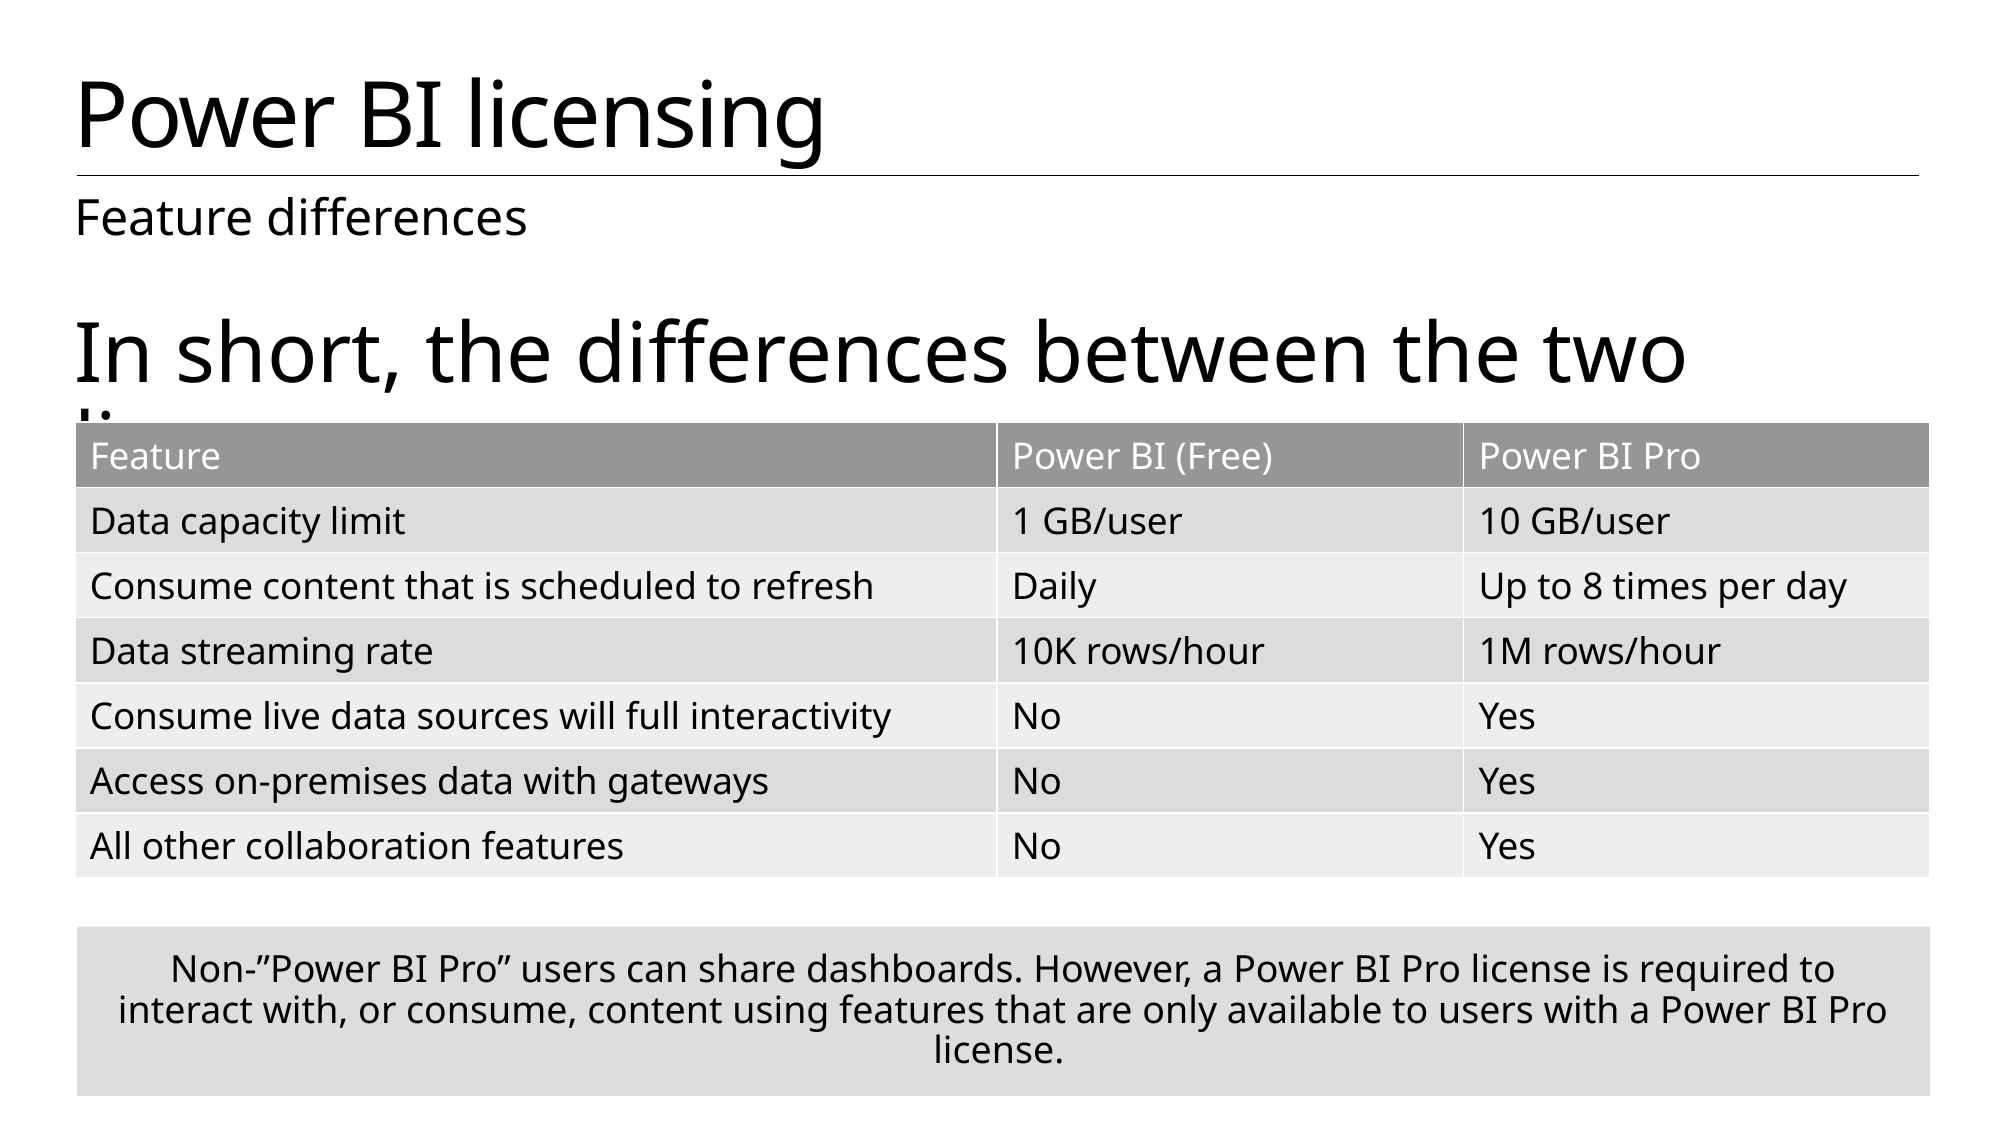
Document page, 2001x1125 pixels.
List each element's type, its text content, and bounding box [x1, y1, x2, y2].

list In short, the differences between the two licenses: [44, 287, 1957, 1125]
table_cell No [998, 749, 1463, 812]
table_cell 10 GB/user [1464, 488, 1929, 552]
table_cell 10K rows/hour [998, 618, 1463, 682]
table_header Power BI Pro [1464, 423, 1929, 487]
table_cell Yes [1464, 684, 1929, 747]
table_cell No [998, 684, 1463, 747]
list Feature differences [44, 191, 1957, 247]
table_cell All other collaboration features [76, 814, 996, 877]
title Power BI licensing [44, 59, 1957, 178]
text_box Non-”Power BI Pro” users can share dashboards. However, a Power BI Pro license is required to interact with, or consume, content using features that are only available to users with a Power BI Pro license. [77, 926, 1931, 1096]
table_cell Data capacity limit [76, 488, 996, 552]
table_cell Consume content that is scheduled to refresh [76, 553, 996, 617]
table_cell Up to 8 times per day [1464, 553, 1929, 617]
table_header Power BI (Free) [998, 423, 1463, 487]
table_cell No [998, 814, 1463, 877]
table_cell Access on-premises data with gateways [76, 749, 996, 812]
table_cell 1 GB/user [998, 488, 1463, 552]
table_header Feature [76, 423, 996, 487]
table_cell Consume live data sources will full interactivity [76, 684, 996, 747]
table_cell Yes [1464, 814, 1929, 877]
table_cell Yes [1464, 749, 1929, 812]
table_cell 1M rows/hour [1464, 618, 1929, 682]
table_cell Data streaming rate [76, 618, 996, 682]
table_cell Daily [998, 553, 1463, 617]
